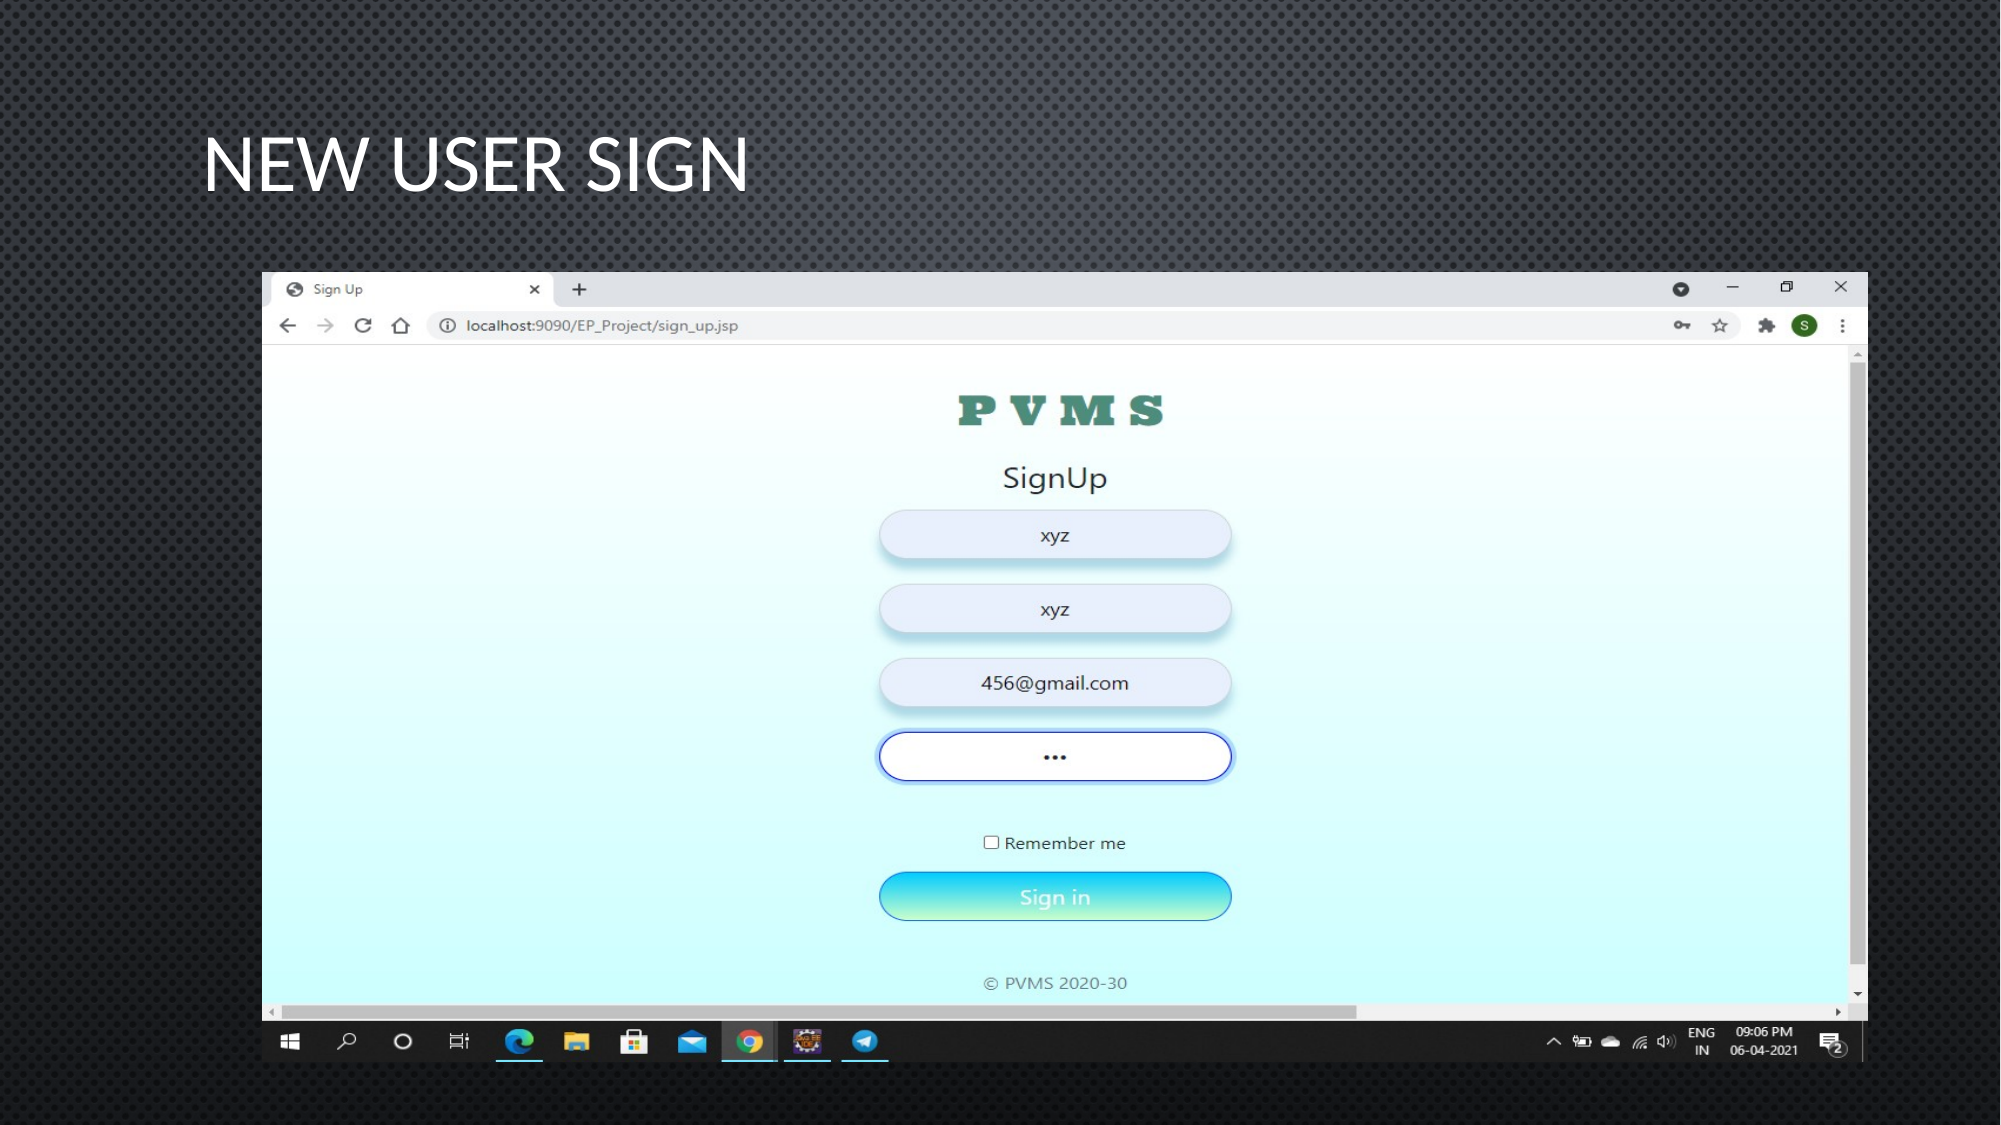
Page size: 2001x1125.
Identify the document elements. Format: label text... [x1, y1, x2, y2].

picture [262, 272, 1869, 1062]
title New User Sign [187, 99, 1813, 217]
